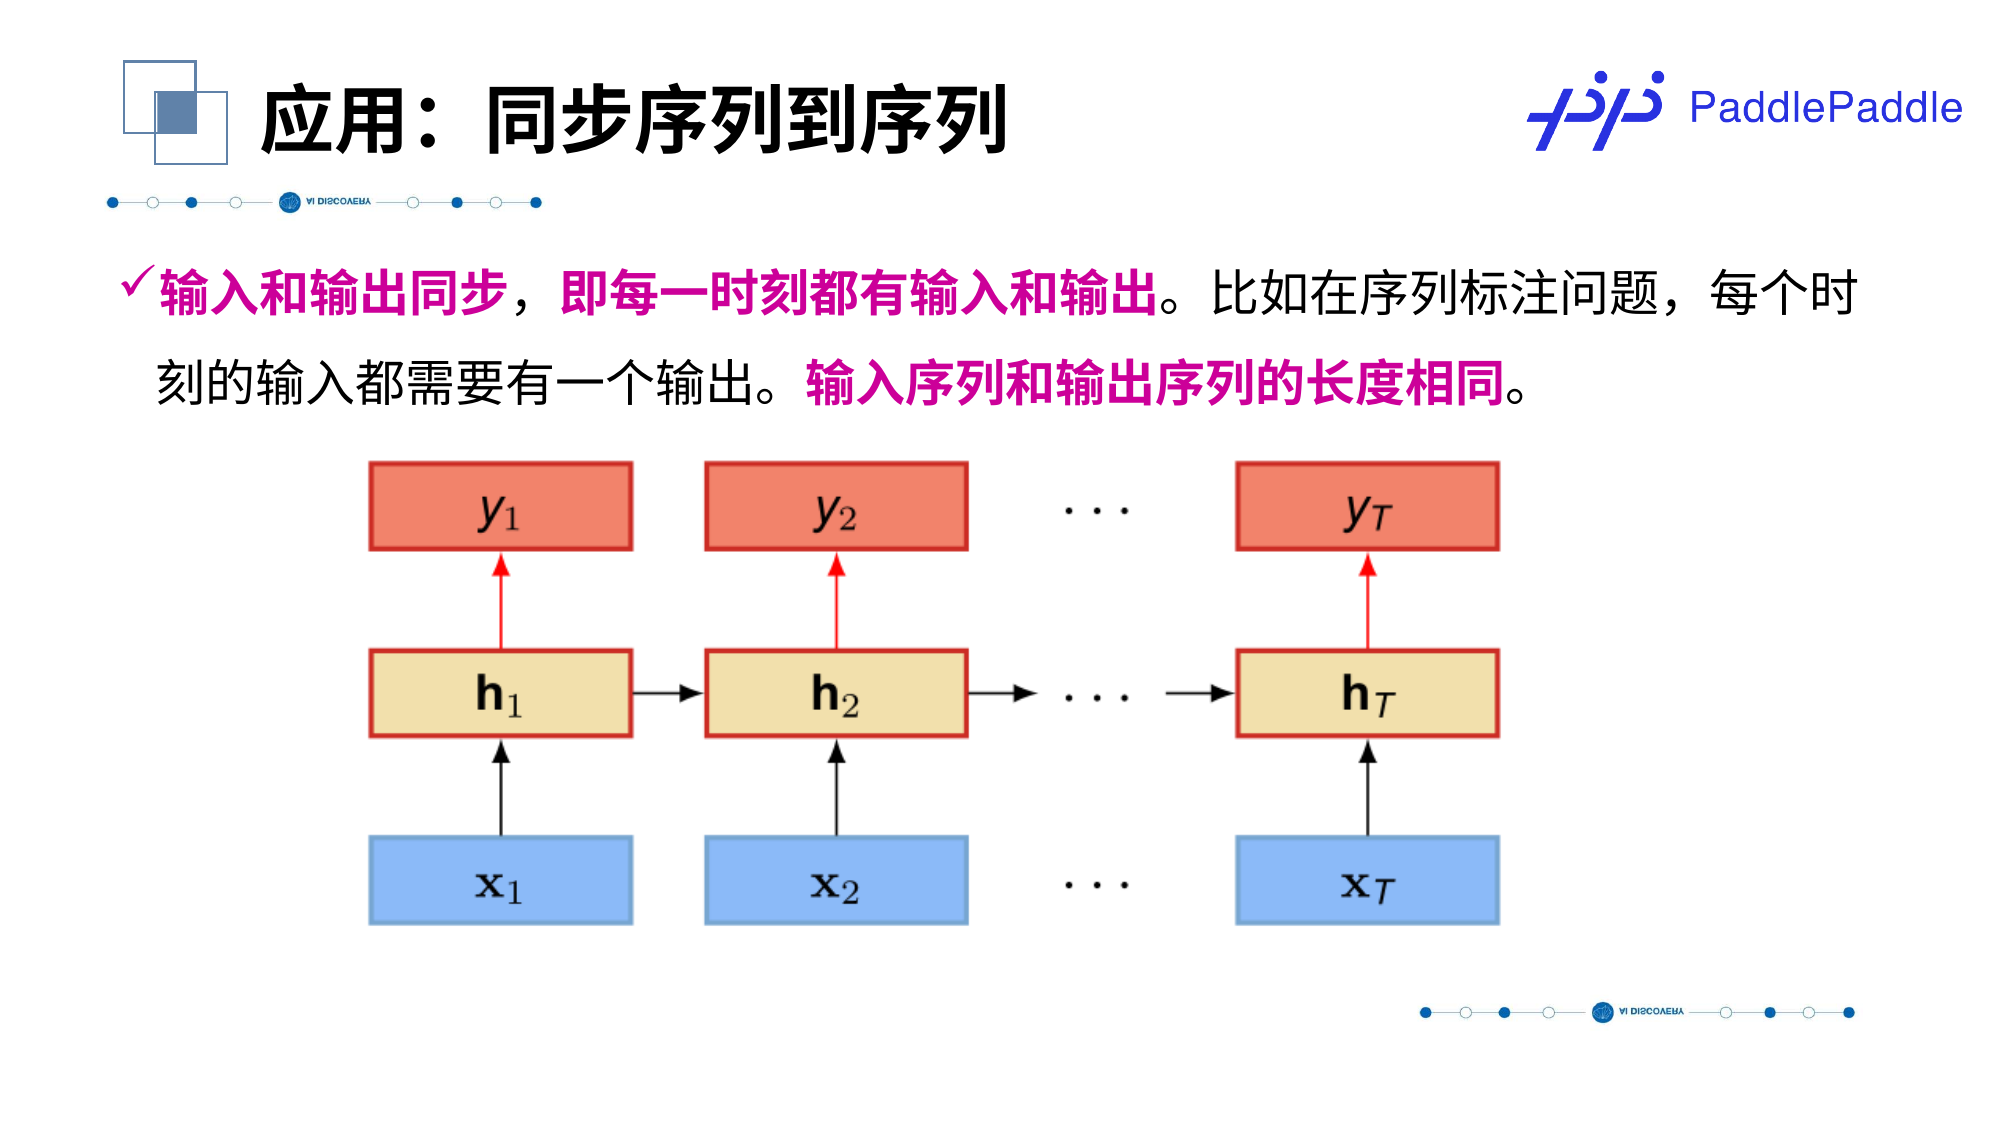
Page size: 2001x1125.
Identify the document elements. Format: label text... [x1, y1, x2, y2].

text_box 输入和输出同步，即每一时刻都有输入和输出。比如在序列标注问题，每个时刻的输入都需要有一个输出。输入序列和输出序列的长度相同。 [102, 224, 1877, 984]
picture [1485, 42, 2000, 183]
picture [359, 450, 1512, 937]
picture [1408, 990, 1863, 1039]
picture [95, 180, 550, 229]
text_box 应用：同步序列到序列 [244, 65, 1896, 171]
